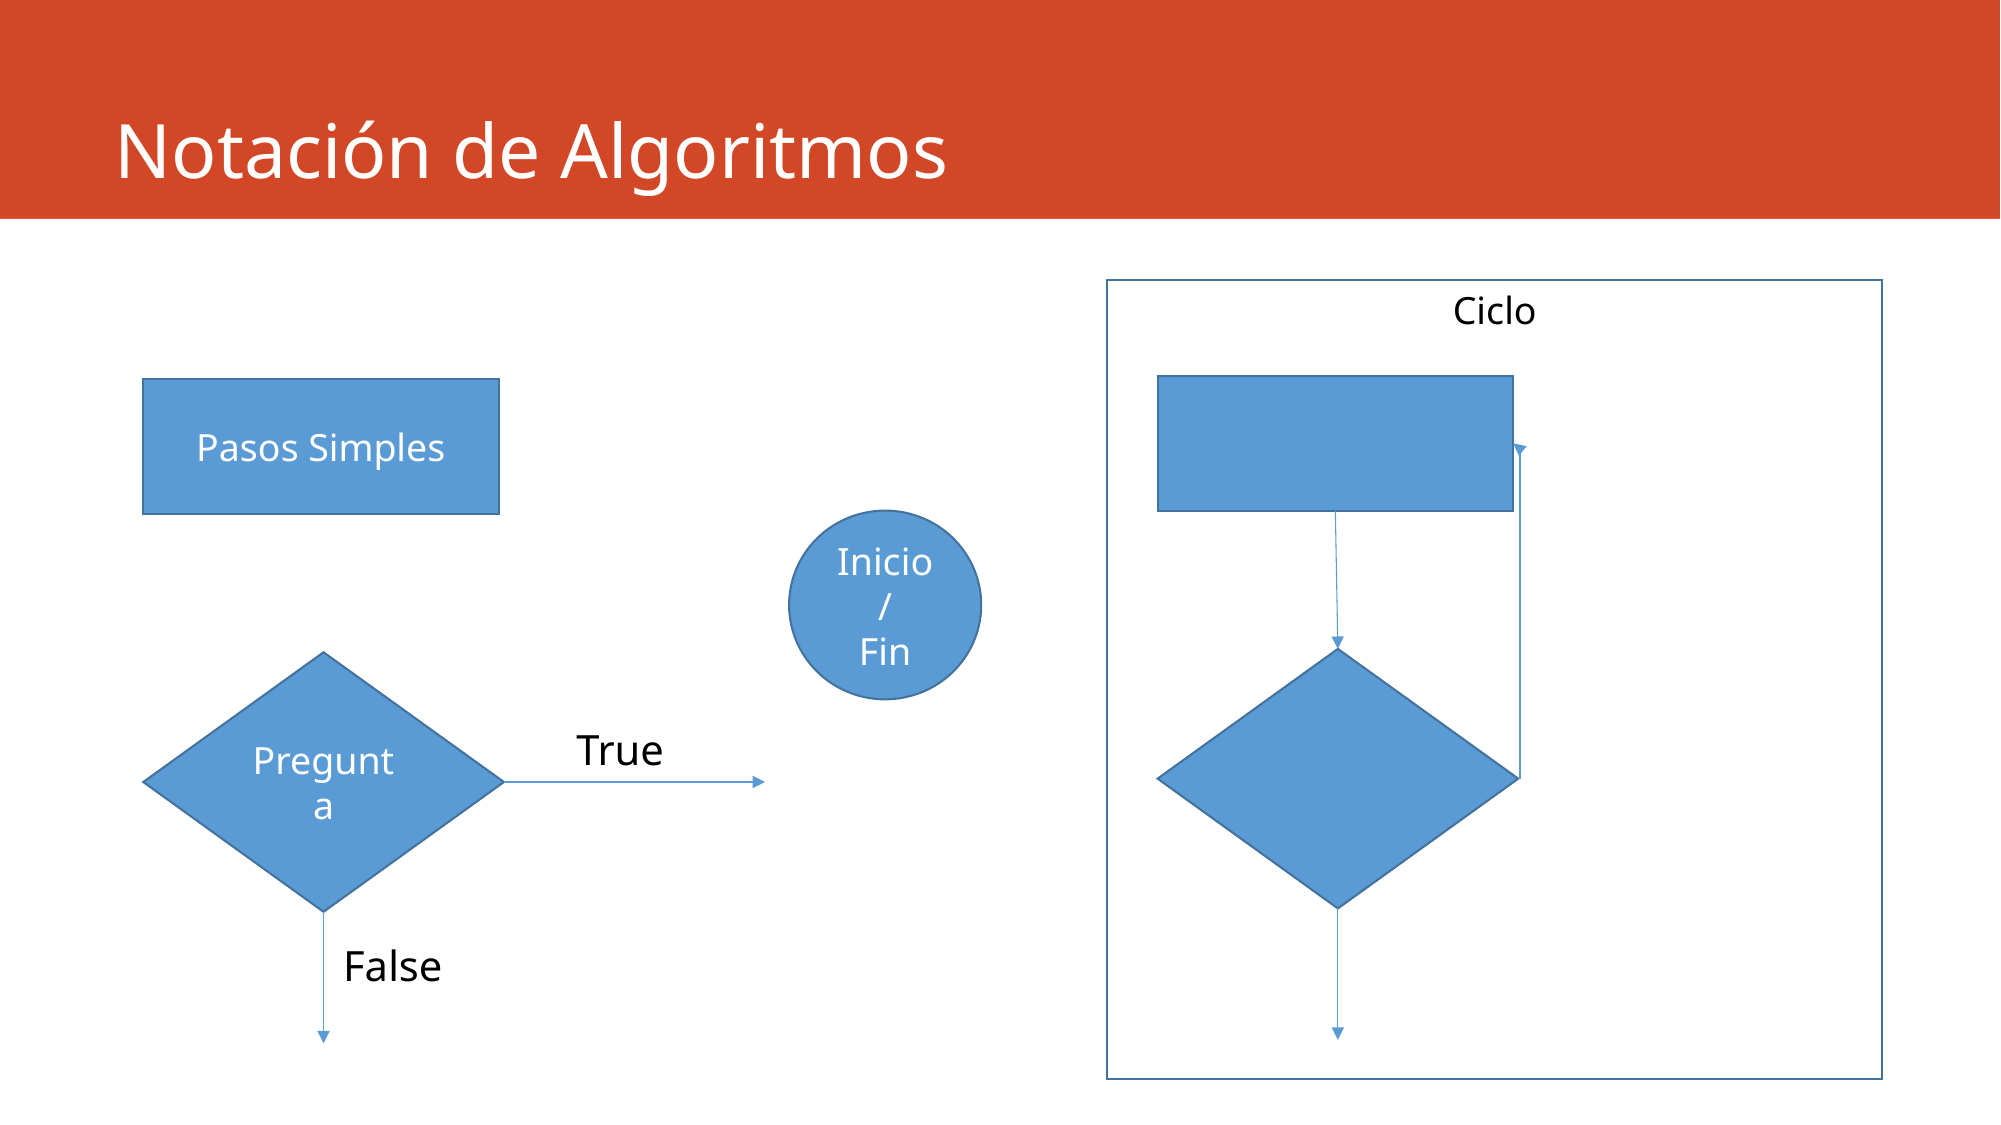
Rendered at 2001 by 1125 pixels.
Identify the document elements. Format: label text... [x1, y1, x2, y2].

text_box True [561, 716, 680, 781]
text_box Pregunta [141, 650, 505, 913]
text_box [1513, 443, 1519, 779]
text_box Inicio/ Fin [788, 509, 983, 701]
text_box Pasos Simples [142, 378, 500, 515]
title Notación de Algoritmos [99, 0, 1863, 202]
text_box False [328, 931, 458, 997]
text_box Ciclo [1106, 279, 1883, 1080]
